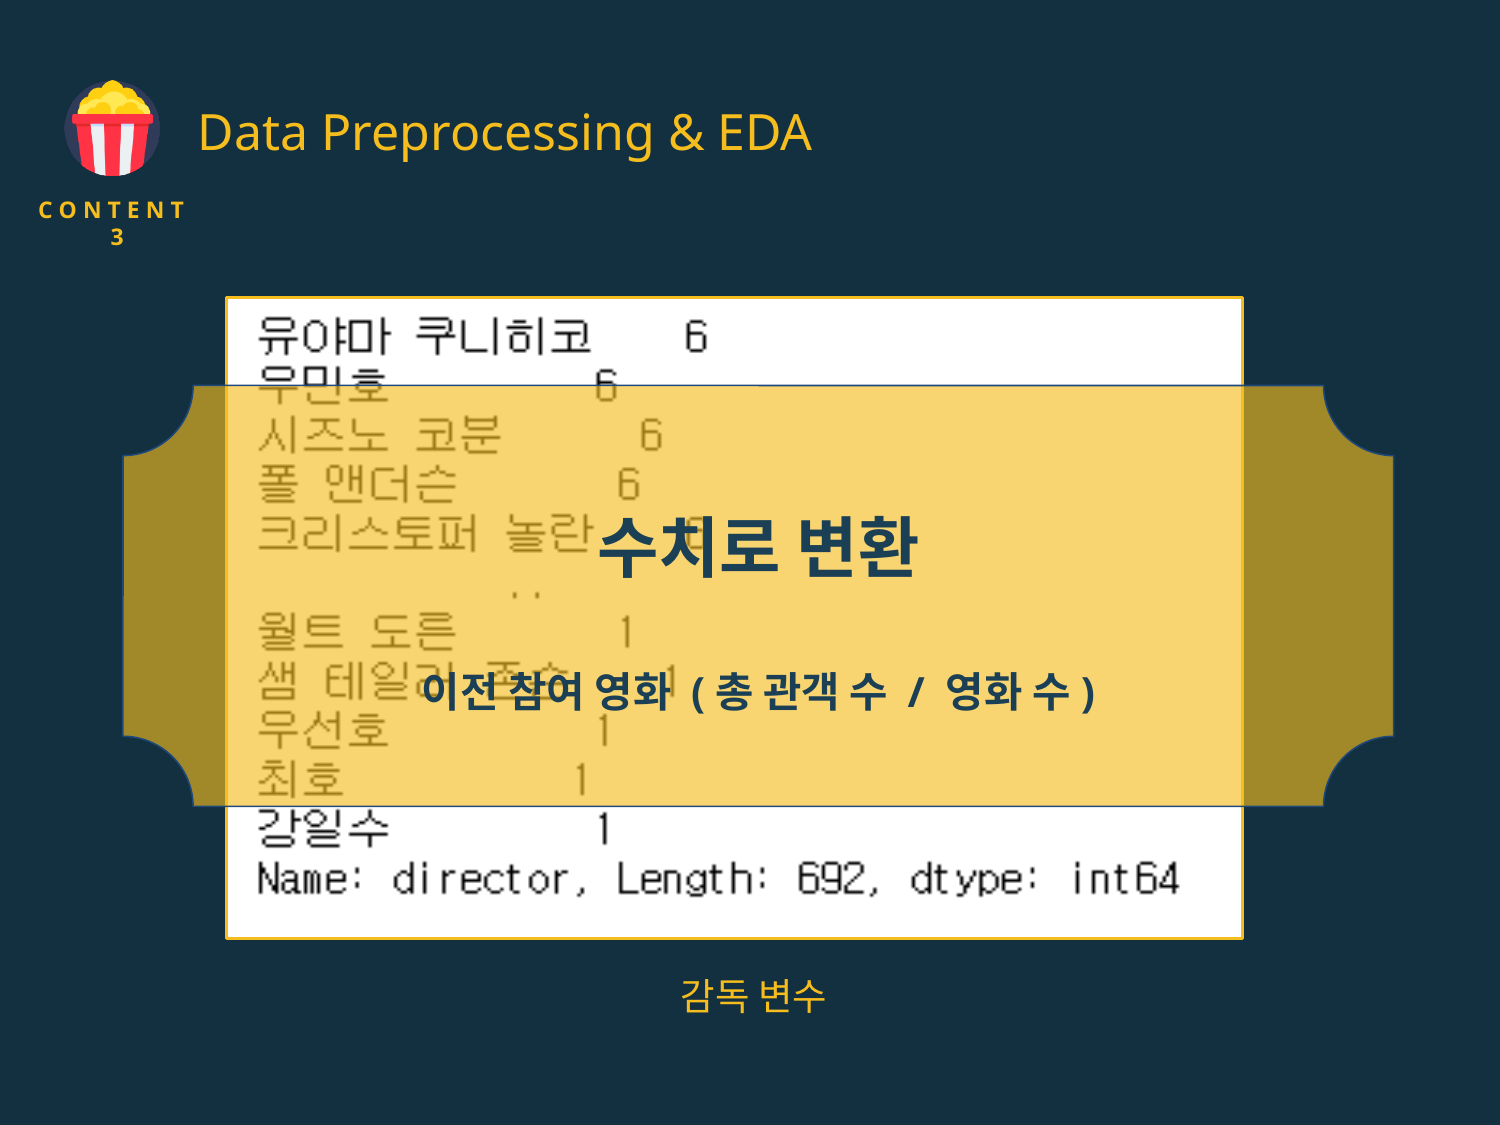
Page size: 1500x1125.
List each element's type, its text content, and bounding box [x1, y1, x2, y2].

text_box 감독 변수 [276, 965, 1240, 1026]
picture [228, 298, 1242, 938]
text_box 수치로 변환 이전 참여 영화 (총 관객 수 / 영화 수) [1247, 385, 1394, 807]
text_box 수치로 변환 이전 참여 영화 (총 관객 수 / 영화 수) [122, 385, 223, 807]
text_box Data Preprocessing & EDA [182, 92, 928, 168]
picture [64, 80, 160, 176]
text_box C O N T E N T 3 [0, 187, 280, 258]
